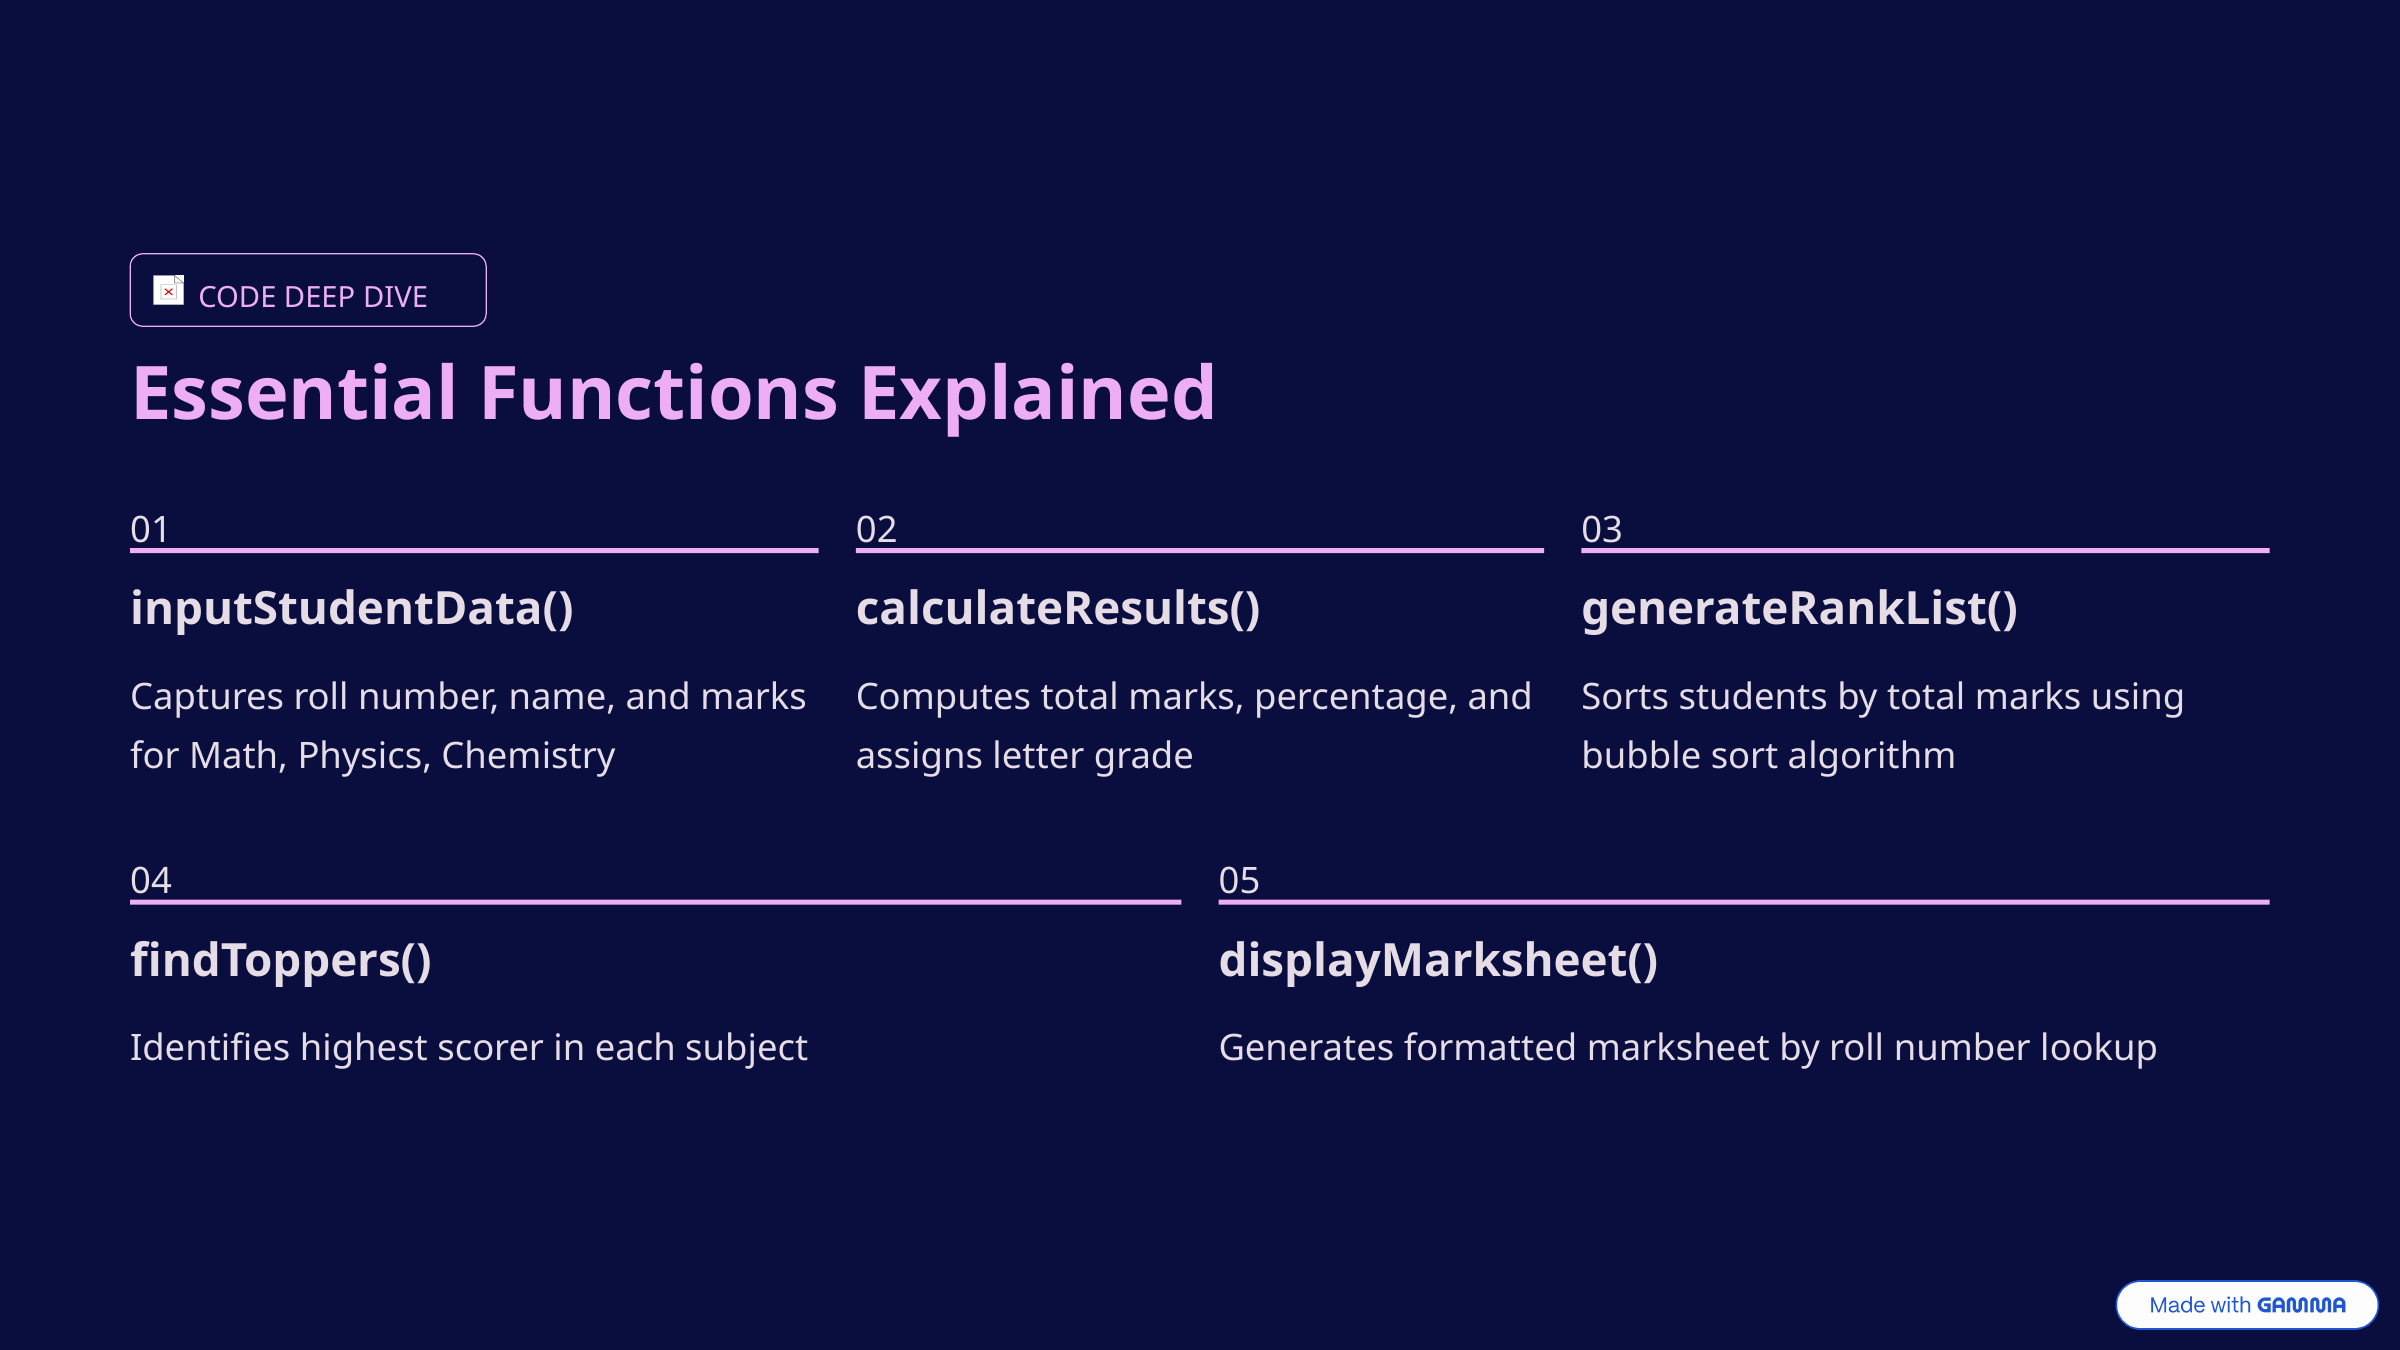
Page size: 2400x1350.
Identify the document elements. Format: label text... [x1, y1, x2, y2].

text_box findToppers() [130, 928, 596, 987]
text_box 04 [130, 841, 168, 888]
text_box displayMarksheet() [1218, 928, 1684, 987]
text_box [855, 548, 1545, 554]
text_box [1218, 899, 2270, 905]
text_box Essential Functions Explained [130, 341, 1235, 435]
text_box calculateResults() [855, 576, 1321, 635]
text_box 02 [855, 489, 893, 537]
text_box 01 [130, 489, 168, 537]
text_box [130, 899, 1182, 905]
text_box inputStudentData() [130, 576, 596, 635]
text_box Identifies highest scorer in each subject [130, 1008, 1182, 1069]
picture [153, 275, 184, 305]
text_box CODE DEEP DIVE [198, 266, 463, 314]
text_box 03 [1581, 489, 1619, 537]
text_box [130, 253, 487, 327]
text_box Computes total marks, percentage, and assigns letter grade [855, 657, 1545, 777]
text_box Sorts students by total marks using bubble sort algorithm [1581, 657, 2270, 777]
text_box 05 [1218, 841, 1256, 888]
picture [2106, 1271, 2389, 1339]
text_box generateRankList() [1581, 576, 2047, 635]
text_box Generates formatted marksheet by roll number lookup [1218, 1008, 2270, 1069]
text_box Captures roll number, name, and marks for Math, Physics, Chemistry [130, 657, 819, 777]
text_box [1581, 548, 2270, 554]
text_box [130, 548, 819, 554]
